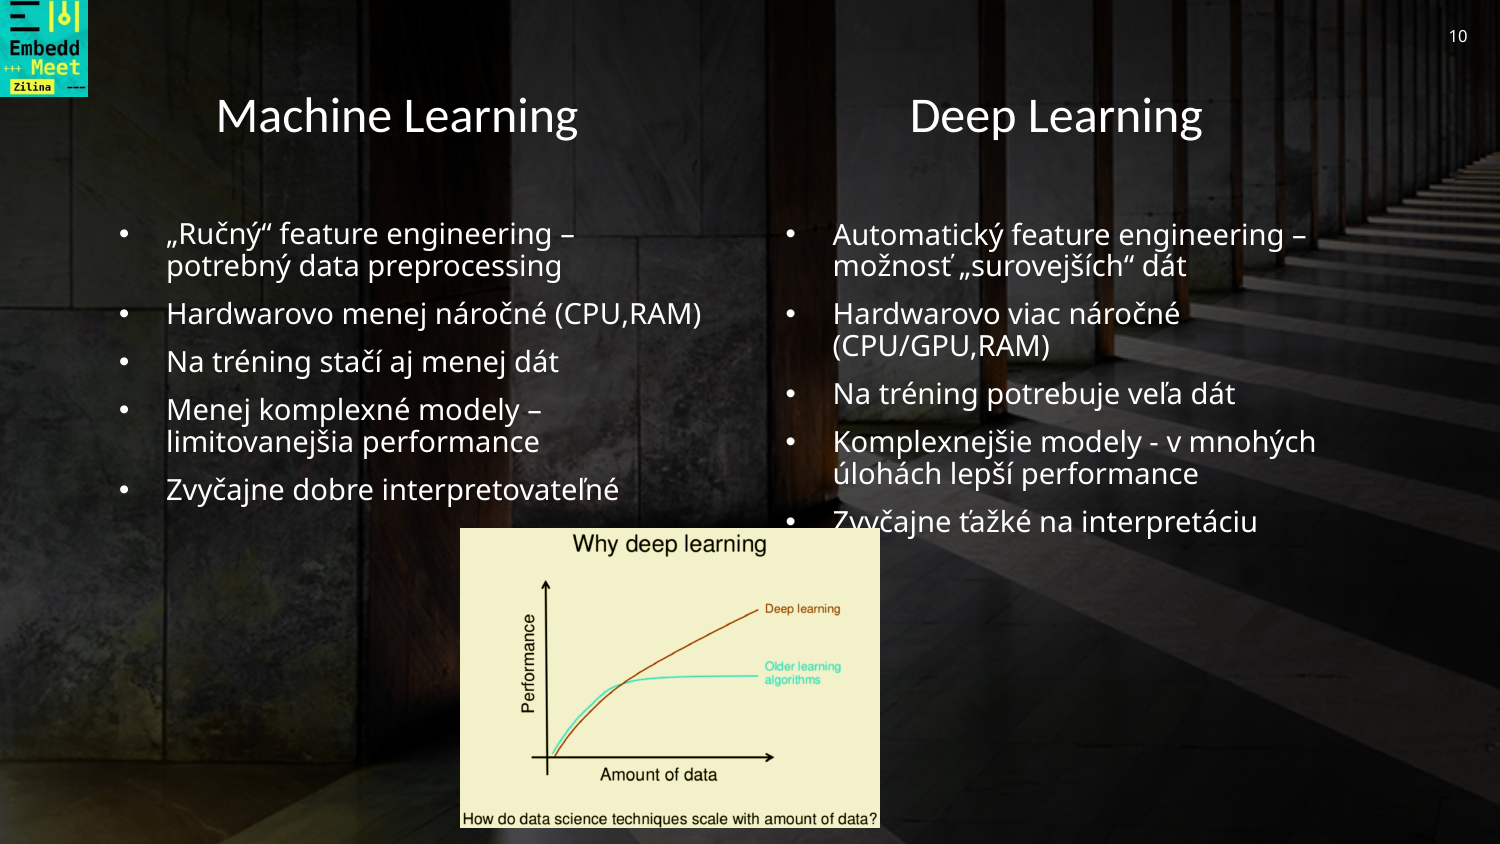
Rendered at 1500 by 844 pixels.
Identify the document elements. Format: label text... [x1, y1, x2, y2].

text_box „Ručný“ feature engineering – potrebný data preprocessing Hardwarovo menej náročné (CPU,RAM) Na tréning stačí aj menej dát Menej komplexné modely – limitovanejšia performance Zvyčajne dobre interpretovateľné [104, 204, 723, 793]
text_box Machine Learning [107, 75, 687, 151]
picture [0, 0, 1500, 844]
text_box Automatický feature engineering – možnosť „surovejších“ dát Hardwarovo viac náročné (CPU/GPU,RAM) Na tréning potrebuje veľa dát Komplexnejšie modely - v mnohých úlohách lepší performance Zvyčajne ťažké na interpretáciu [770, 204, 1390, 794]
text_box Deep Learning [767, 74, 1346, 150]
